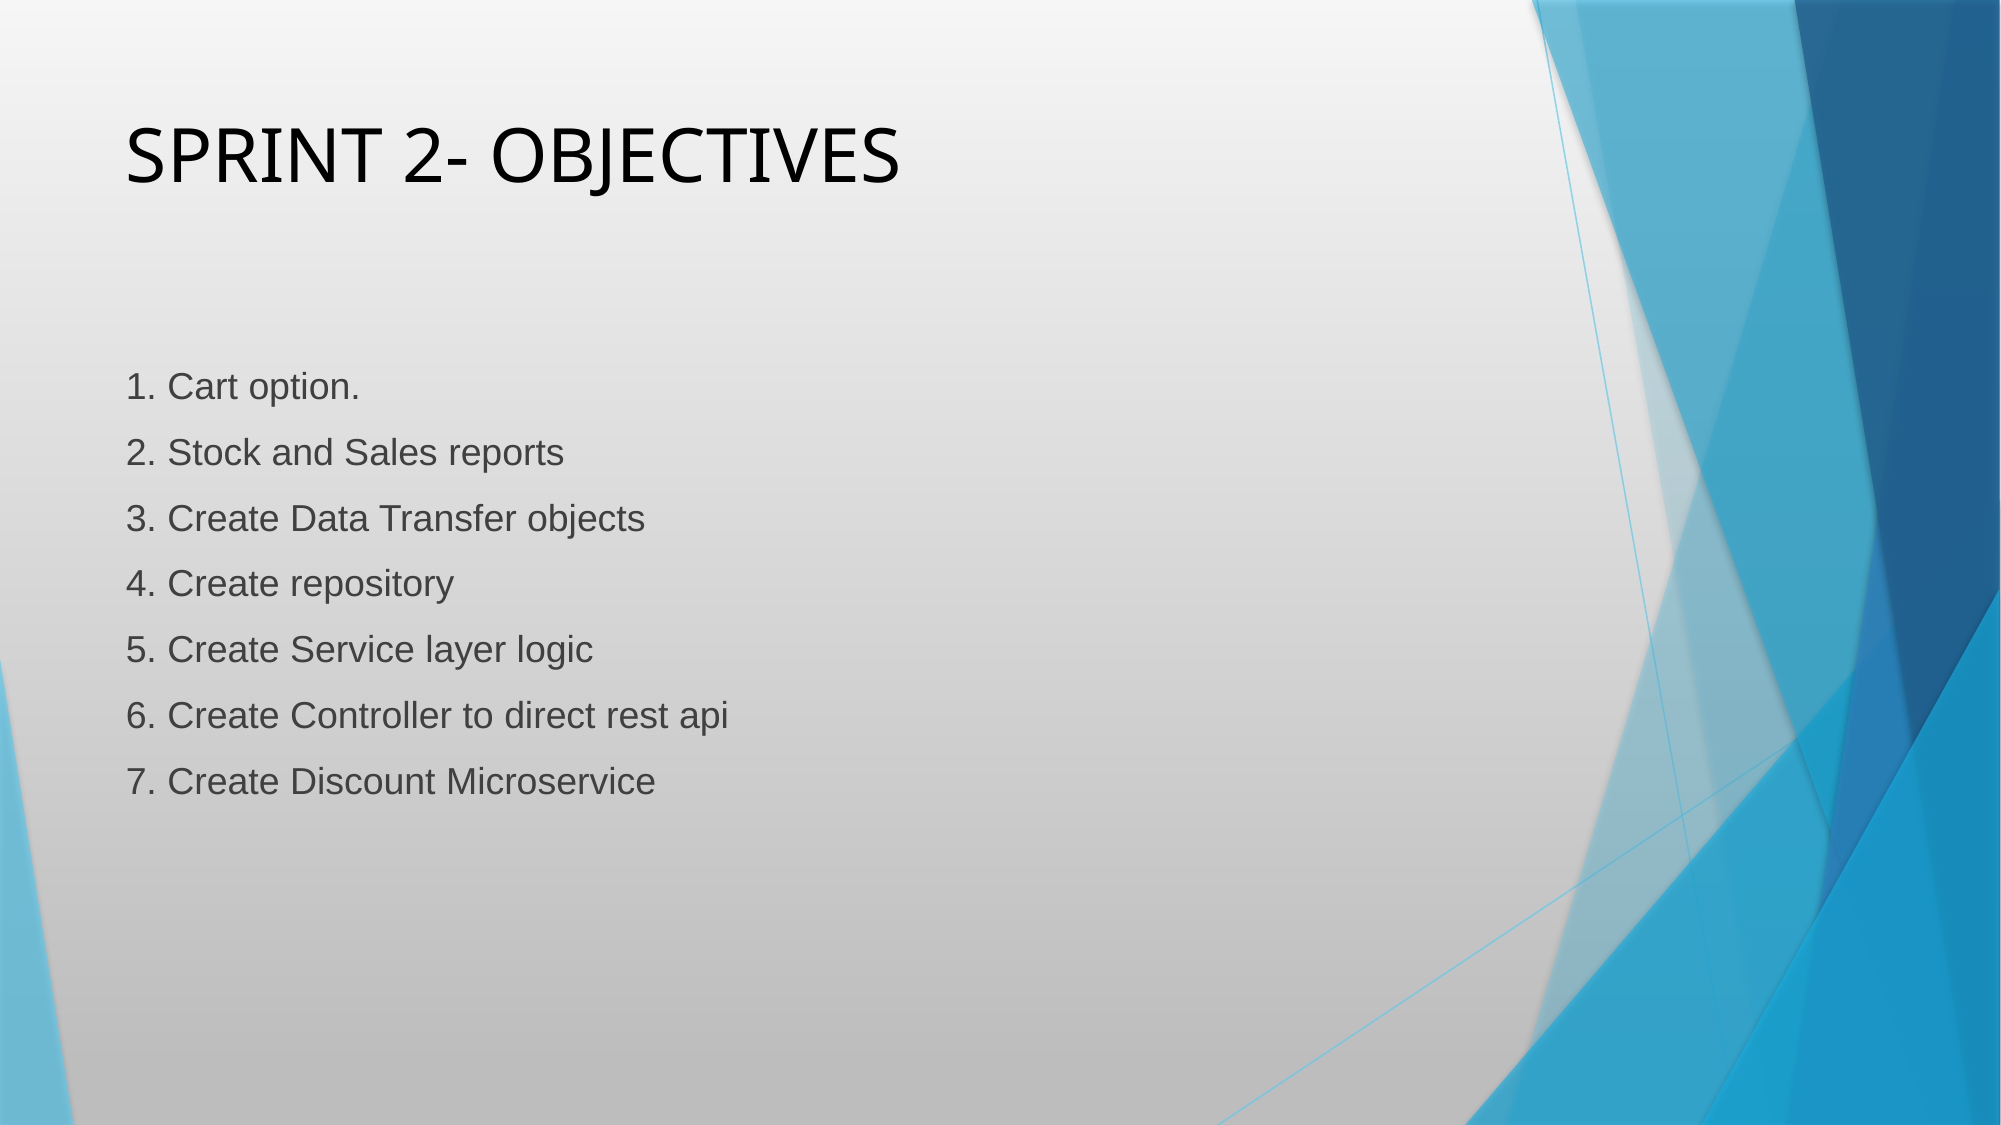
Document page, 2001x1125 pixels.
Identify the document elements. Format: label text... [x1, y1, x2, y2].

text_box SPRINT 2- OBJECTIVES [111, 99, 1522, 317]
text_box 1. Cart option. 2. Stock and Sales reports 3. Create Data Transfer objects 4. Create repository 5. Create Service layer logic 6. Create Controller to direct rest api 7. Create Discount Microservice [111, 354, 1522, 1025]
